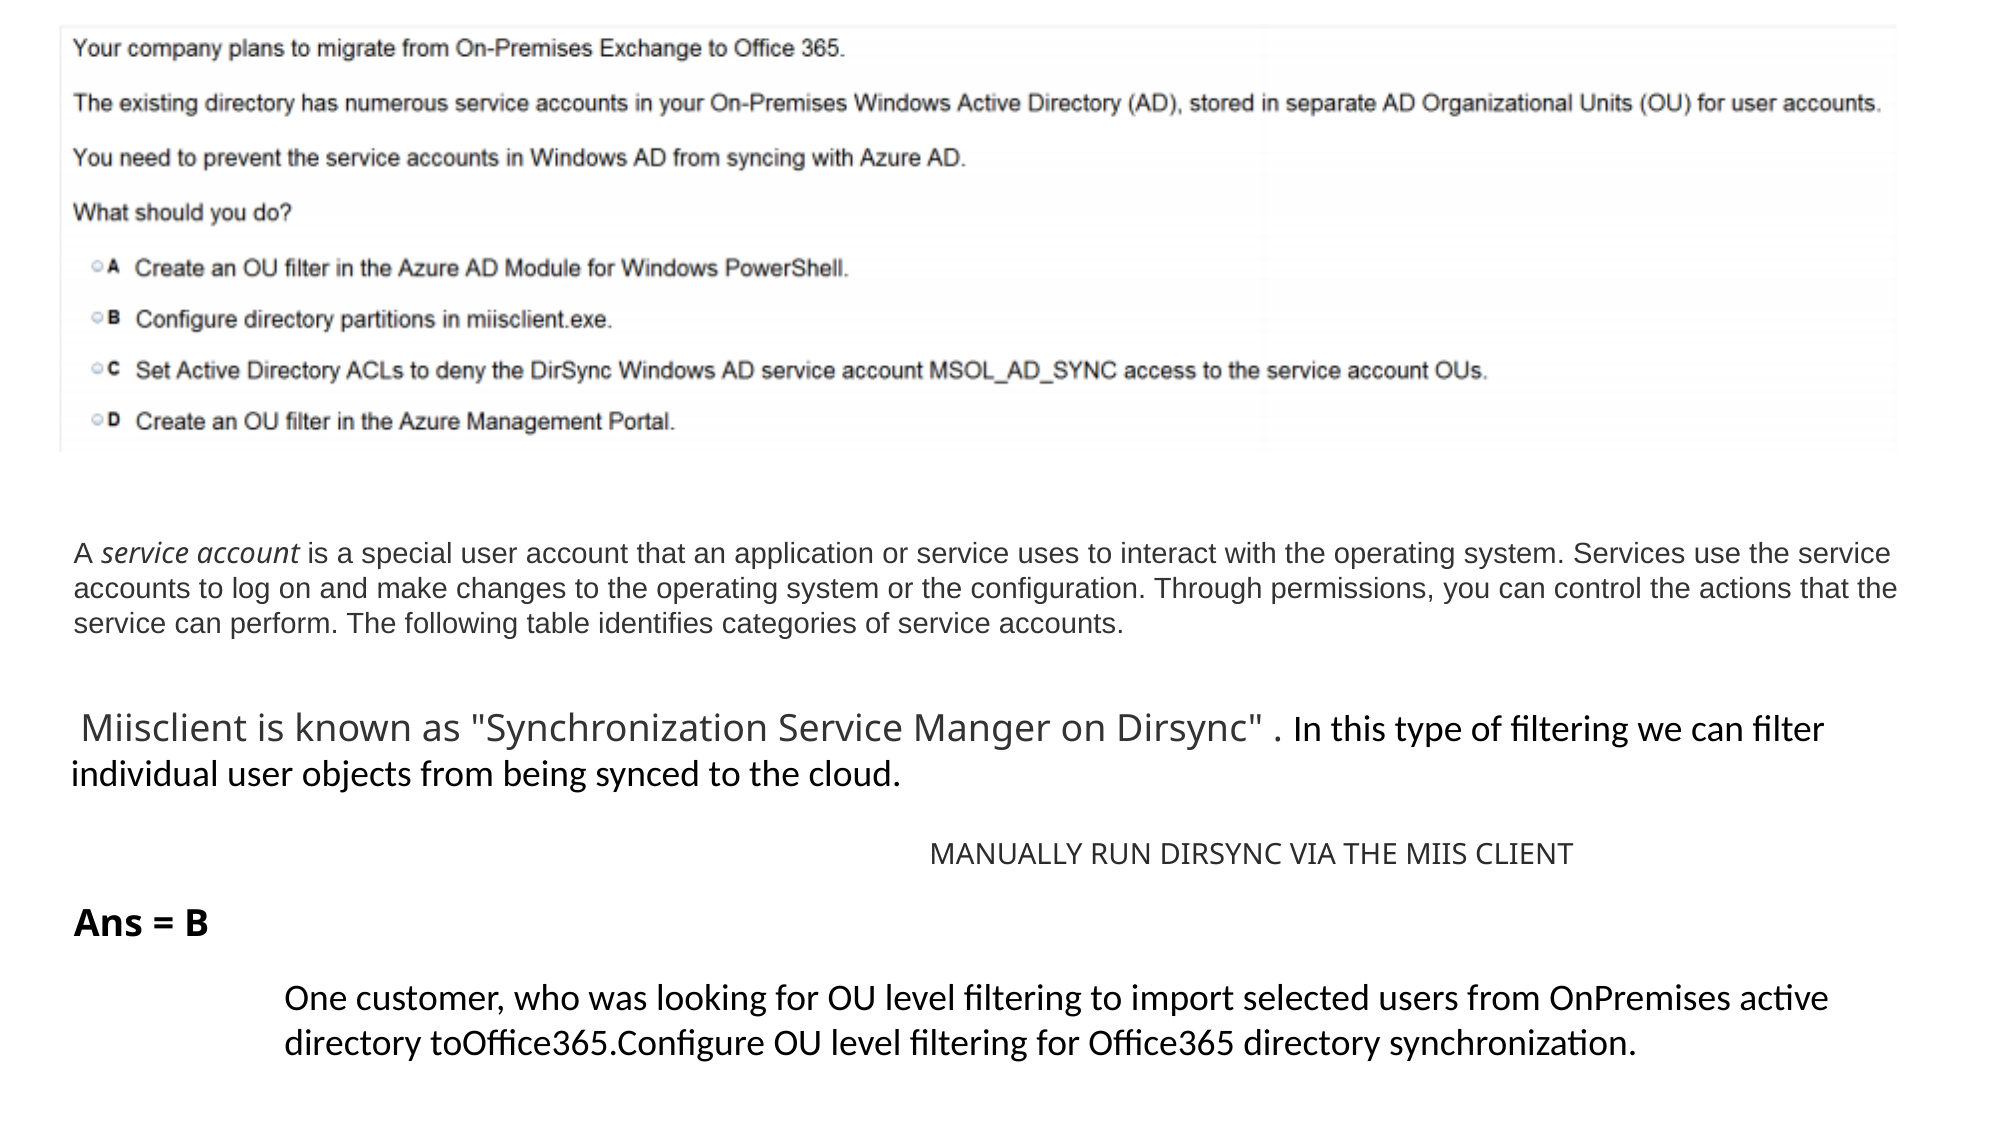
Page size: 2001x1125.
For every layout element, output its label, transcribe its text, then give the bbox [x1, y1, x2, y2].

text_box Miisclient is known as "Synchronization Service Manger on Dirsync" . In this type of filtering we can filter individual user objects from being synced to the cloud. [55, 696, 1880, 801]
picture [58, 23, 1903, 472]
text_box MANUALLY RUN DIRSYNC VIA THE MIIS CLIENT [914, 828, 1590, 879]
text_box One customer, who was looking for OU level filtering to import selected users from OnPremises active directory toOffice365.Configure OU level filtering for Office365 directory synchronization. [269, 965, 1944, 1071]
title Ans = B [58, 889, 1968, 1085]
text_box A service account is a special user account that an application or service uses to interact with the operating system. Services use the service accounts to log on and make changes to the operating system or the configuration. Through permissions, you can control the actions that the service can perform. The following table identifies categories of service accounts. [58, 526, 1968, 647]
